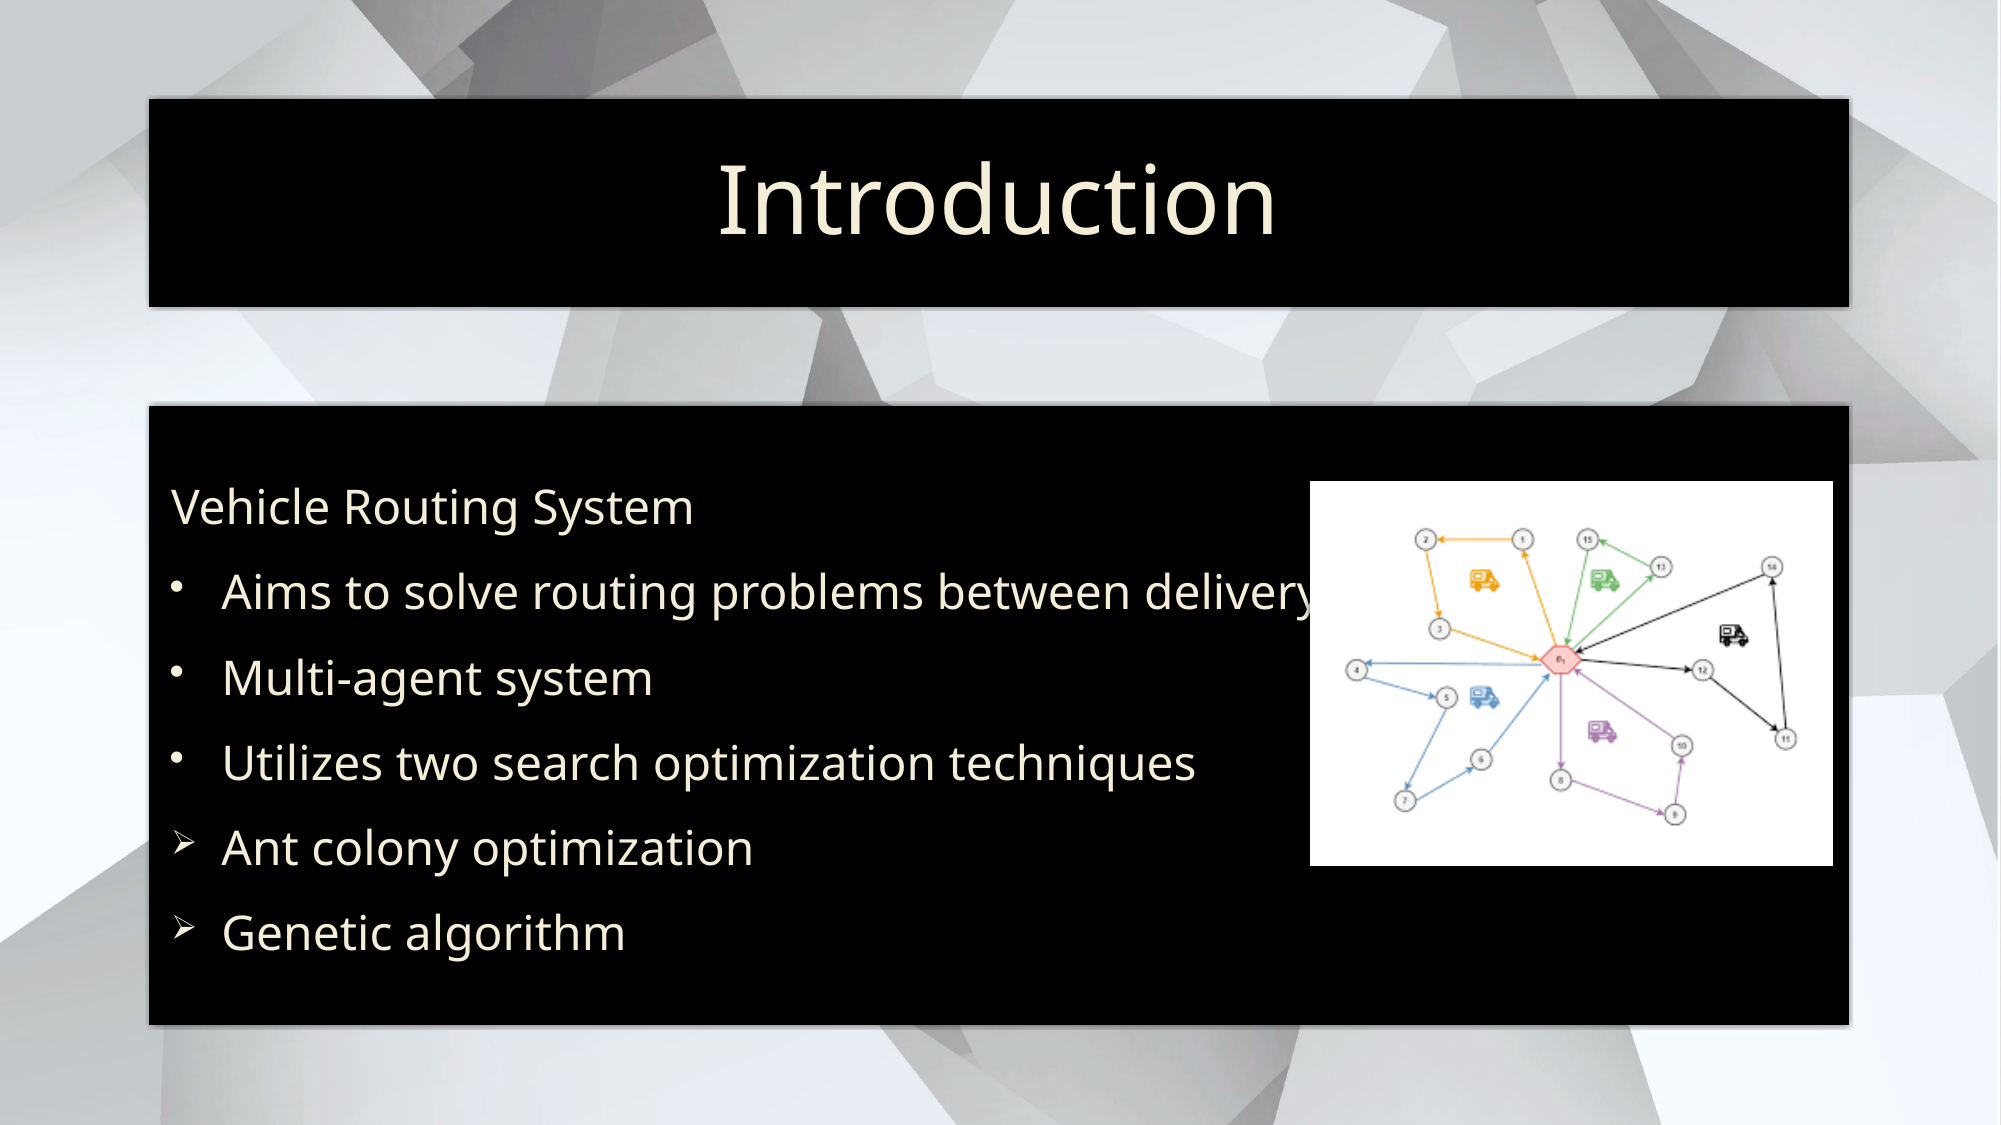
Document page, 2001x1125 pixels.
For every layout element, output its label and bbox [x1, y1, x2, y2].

text_box [1309, 481, 1833, 866]
picture [0, 0, 2000, 1125]
